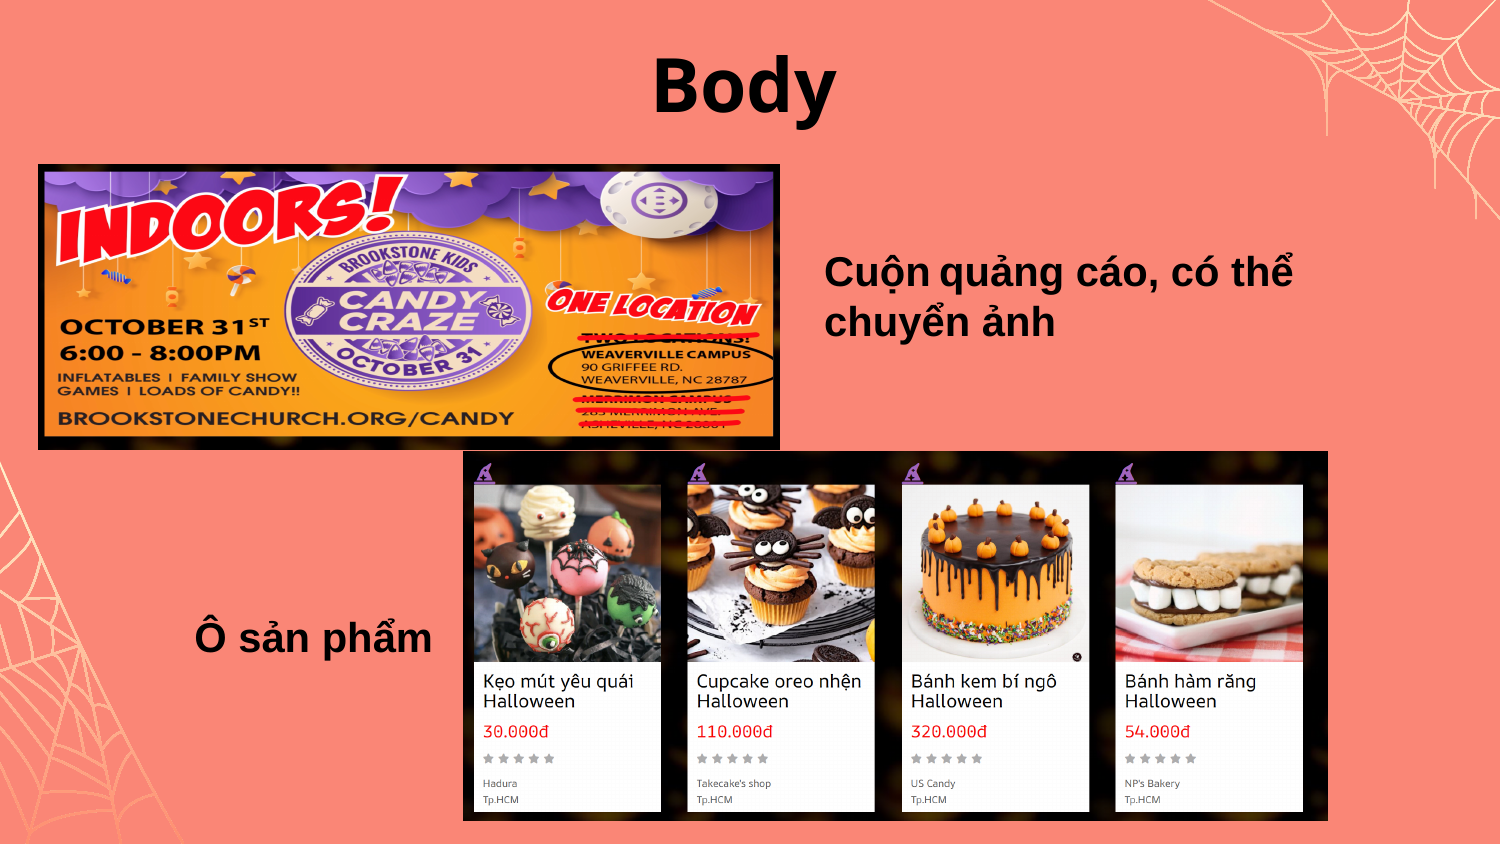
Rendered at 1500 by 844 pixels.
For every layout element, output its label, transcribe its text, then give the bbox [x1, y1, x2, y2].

picture [38, 163, 1328, 821]
title Body [110, 22, 1377, 128]
text_box Ô sản phẩm [179, 603, 458, 668]
text_box Cuộn quảng cáo, có thể chuyển ảnh [809, 237, 1361, 352]
